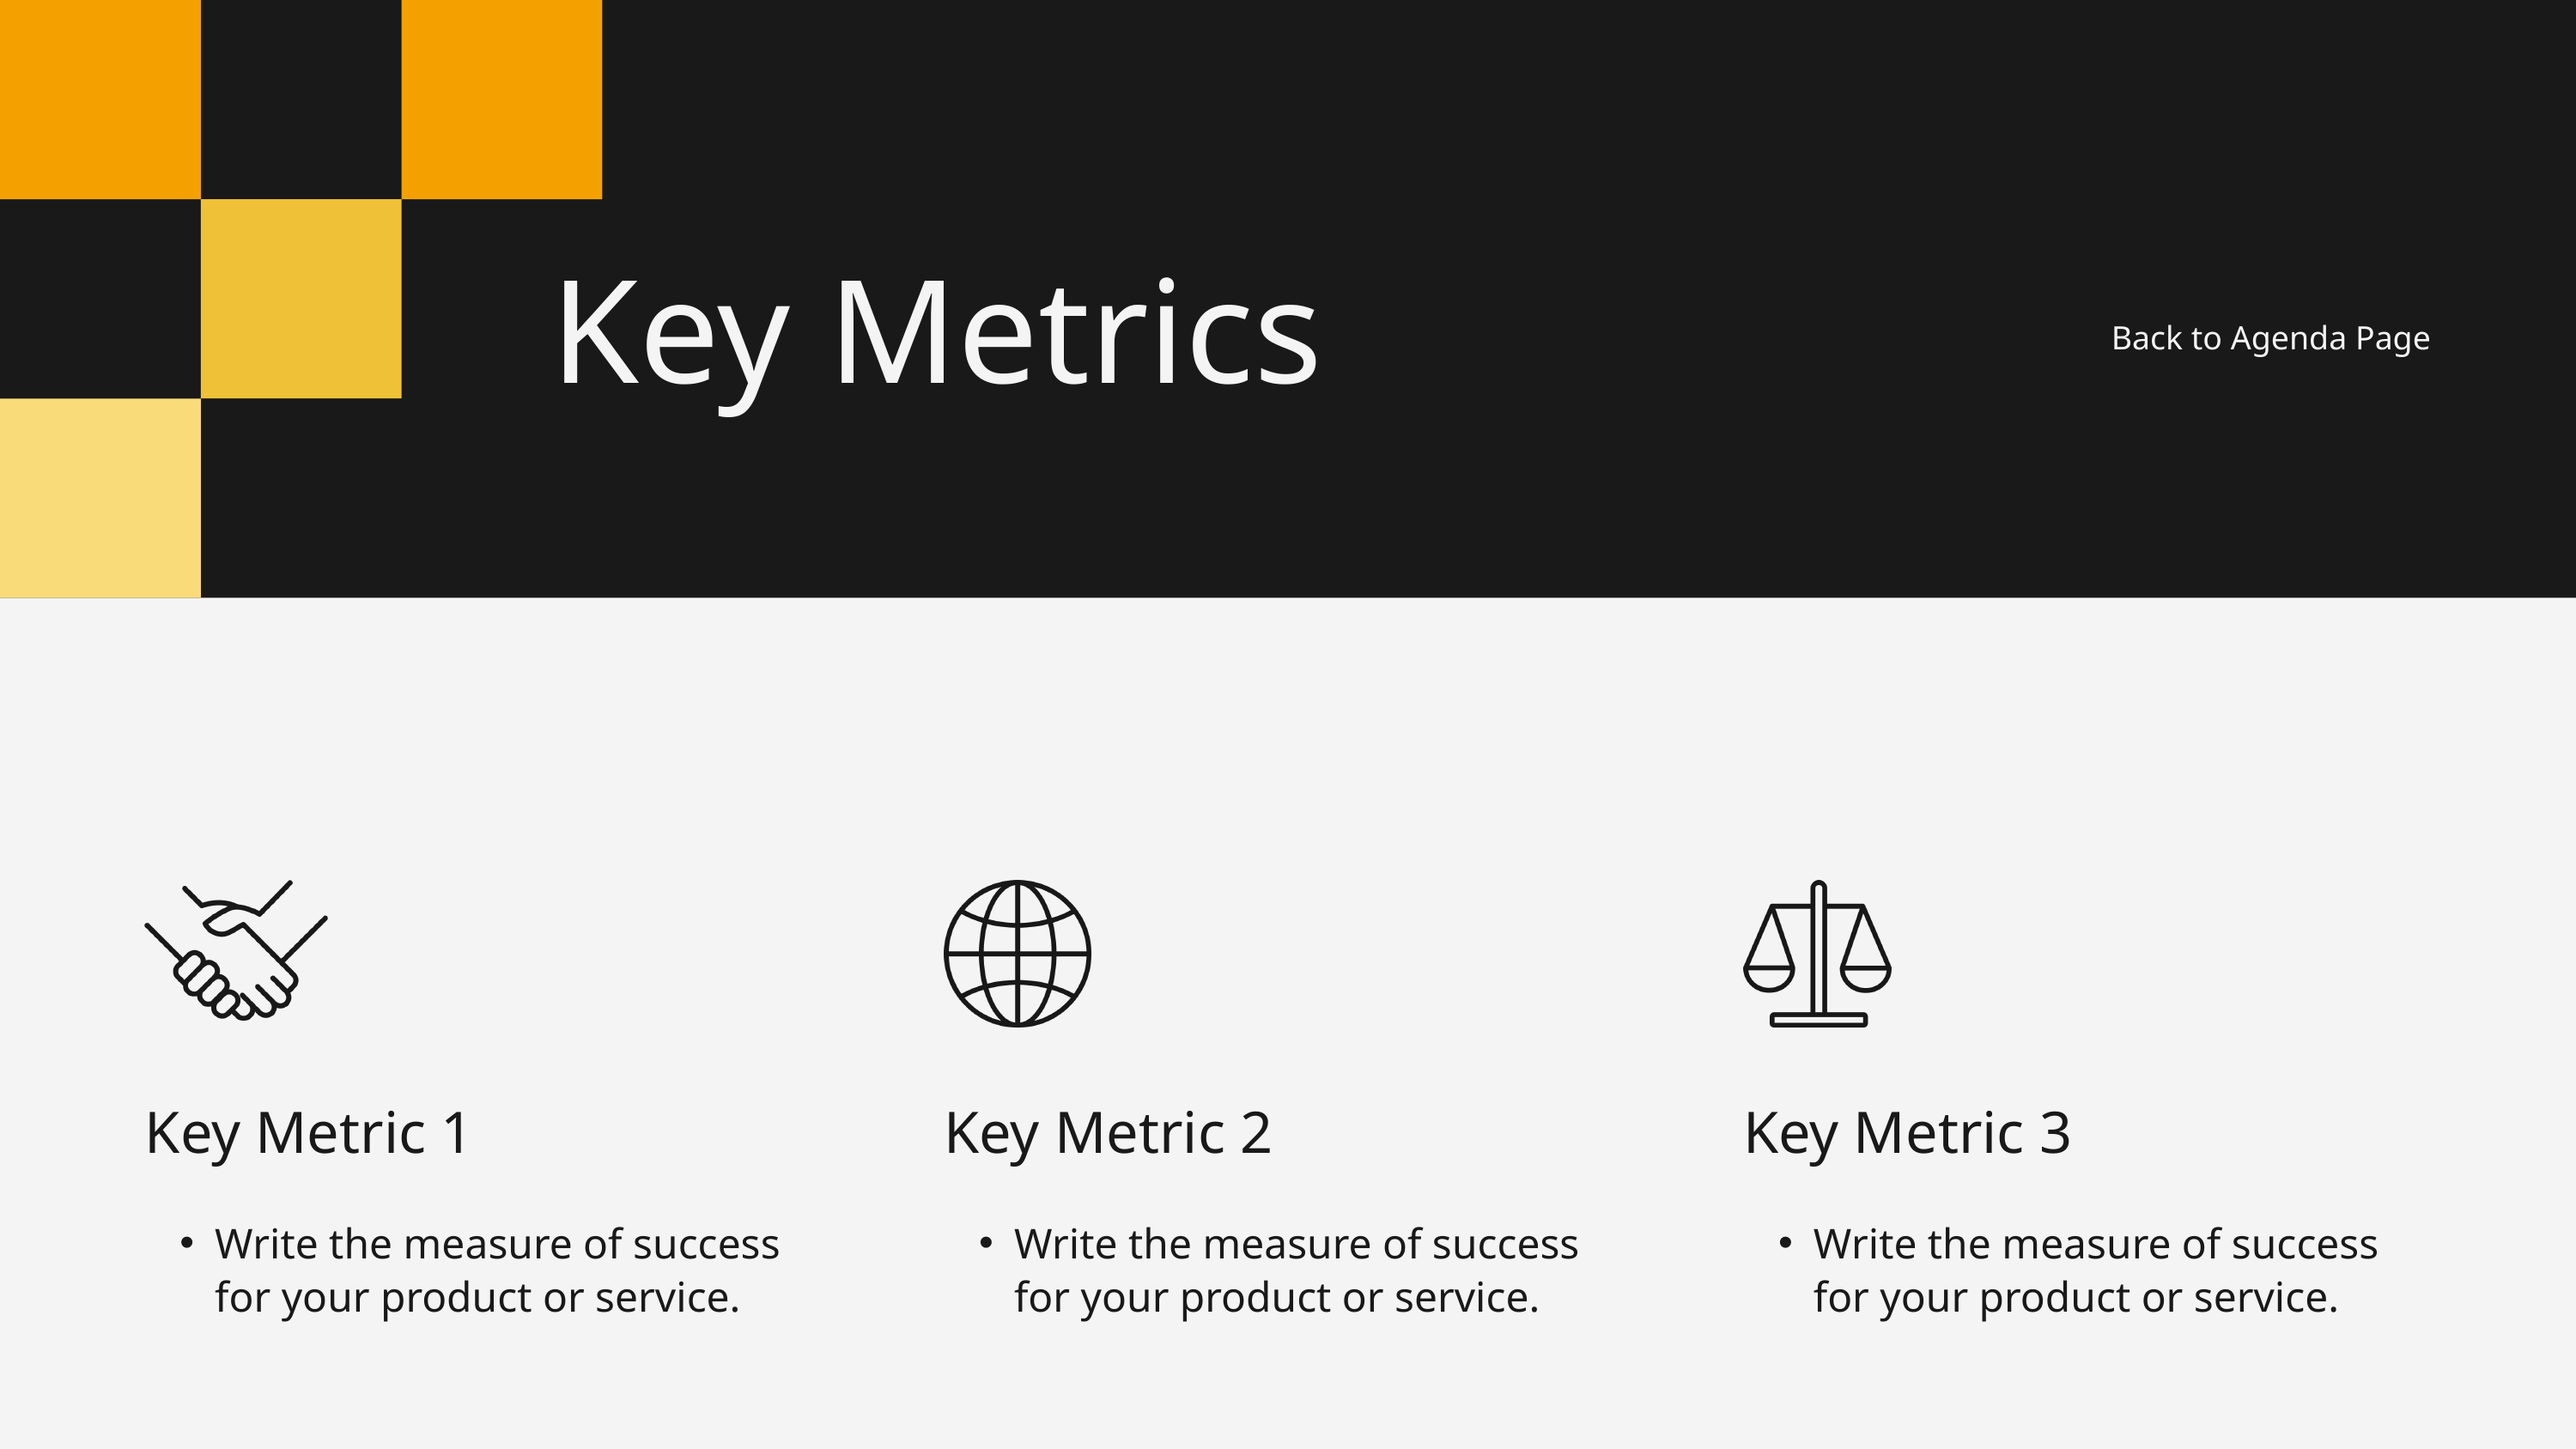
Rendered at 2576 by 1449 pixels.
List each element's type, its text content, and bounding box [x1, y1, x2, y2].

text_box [144, 880, 833, 1318]
text_box [0, 0, 201, 200]
text_box [401, 0, 603, 200]
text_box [1743, 880, 2432, 1318]
text_box [201, 0, 2576, 598]
text_box [200, 199, 402, 399]
text_box [0, 200, 200, 398]
text_box [0, 398, 201, 598]
text_box Key Metrics [550, 239, 1846, 412]
text_box Back to Agenda Page [2085, 311, 2432, 356]
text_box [944, 880, 1632, 1318]
